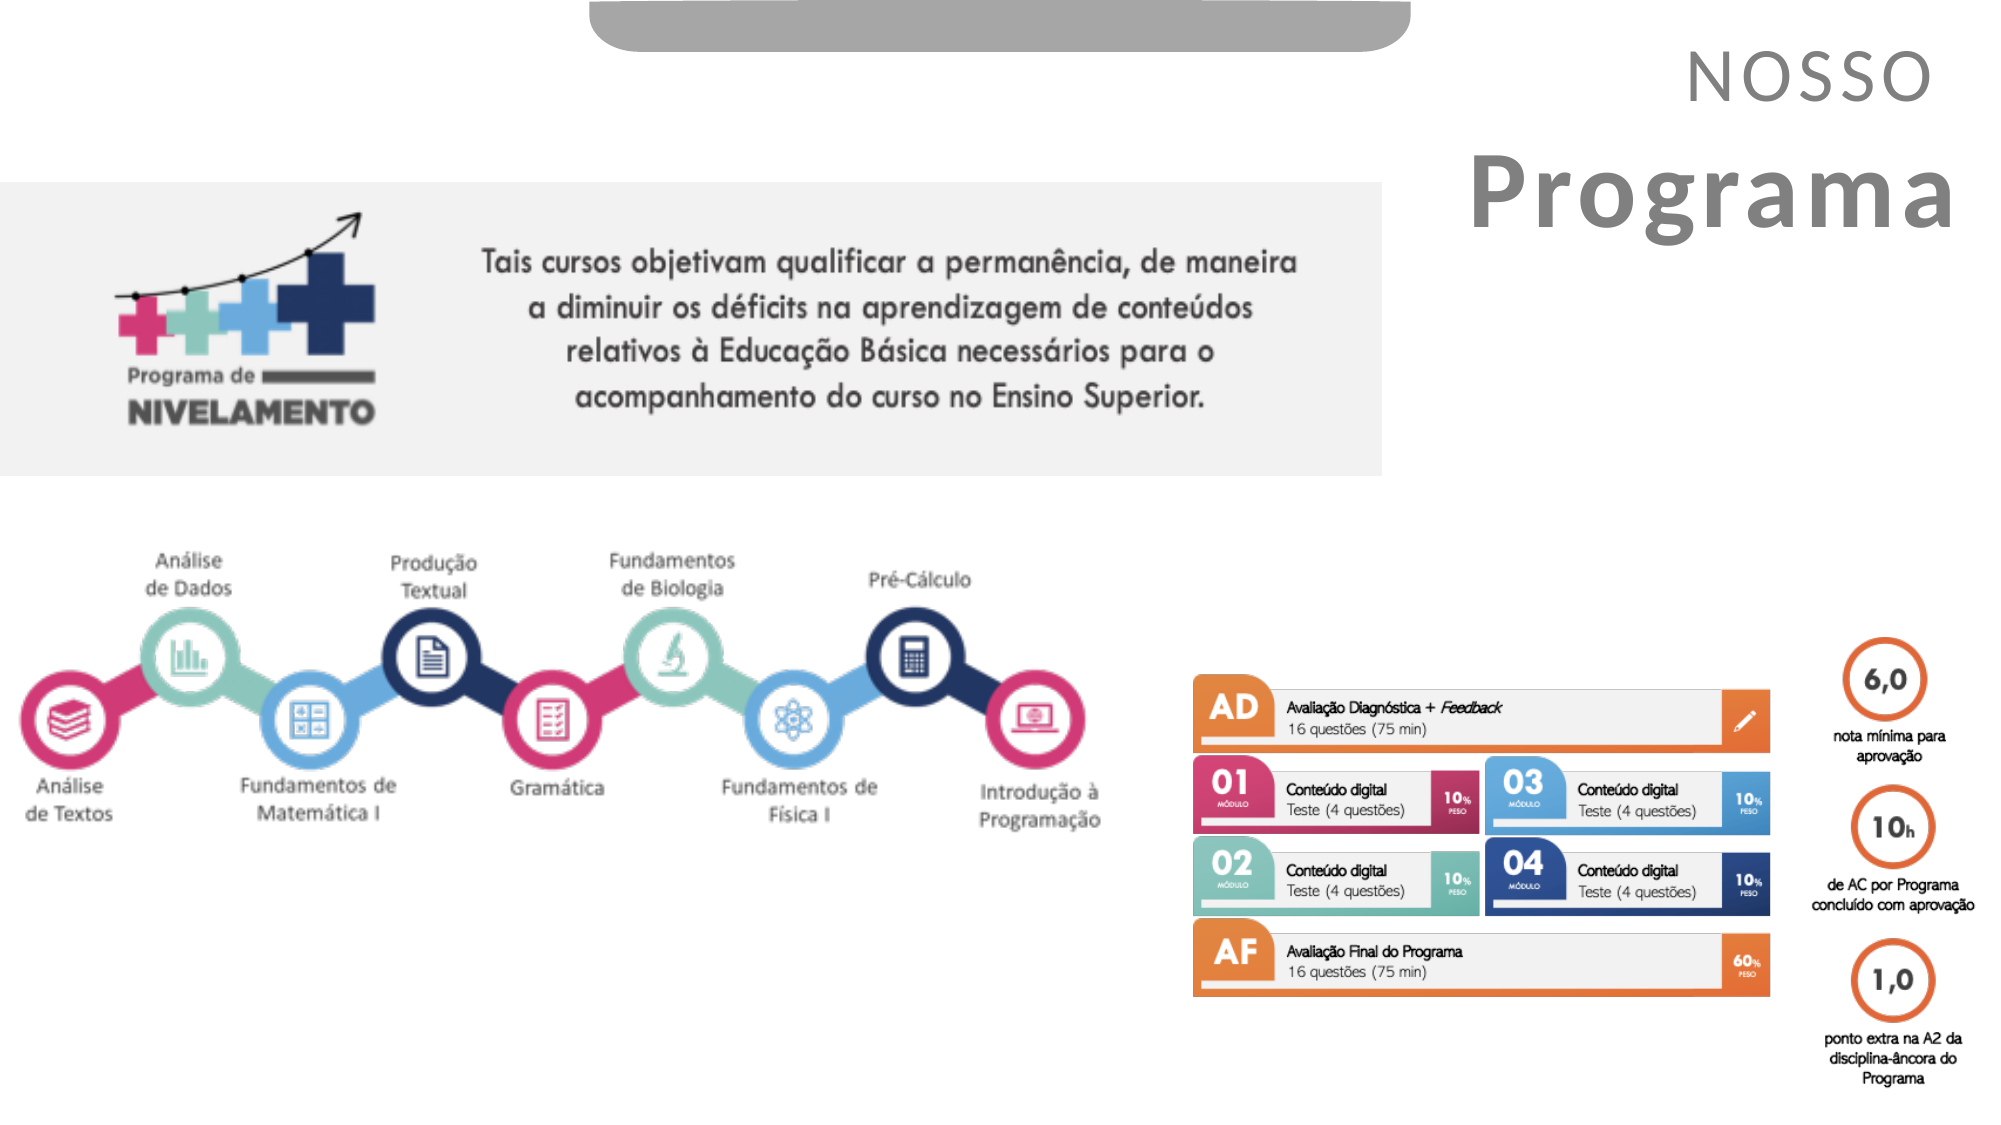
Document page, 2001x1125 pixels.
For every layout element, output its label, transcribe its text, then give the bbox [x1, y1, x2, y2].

text_box [588, 0, 1412, 53]
picture [1185, 637, 1993, 1099]
text_box NOSSO Programa [1232, 16, 1972, 257]
picture [11, 539, 1116, 870]
picture [0, 182, 1382, 476]
